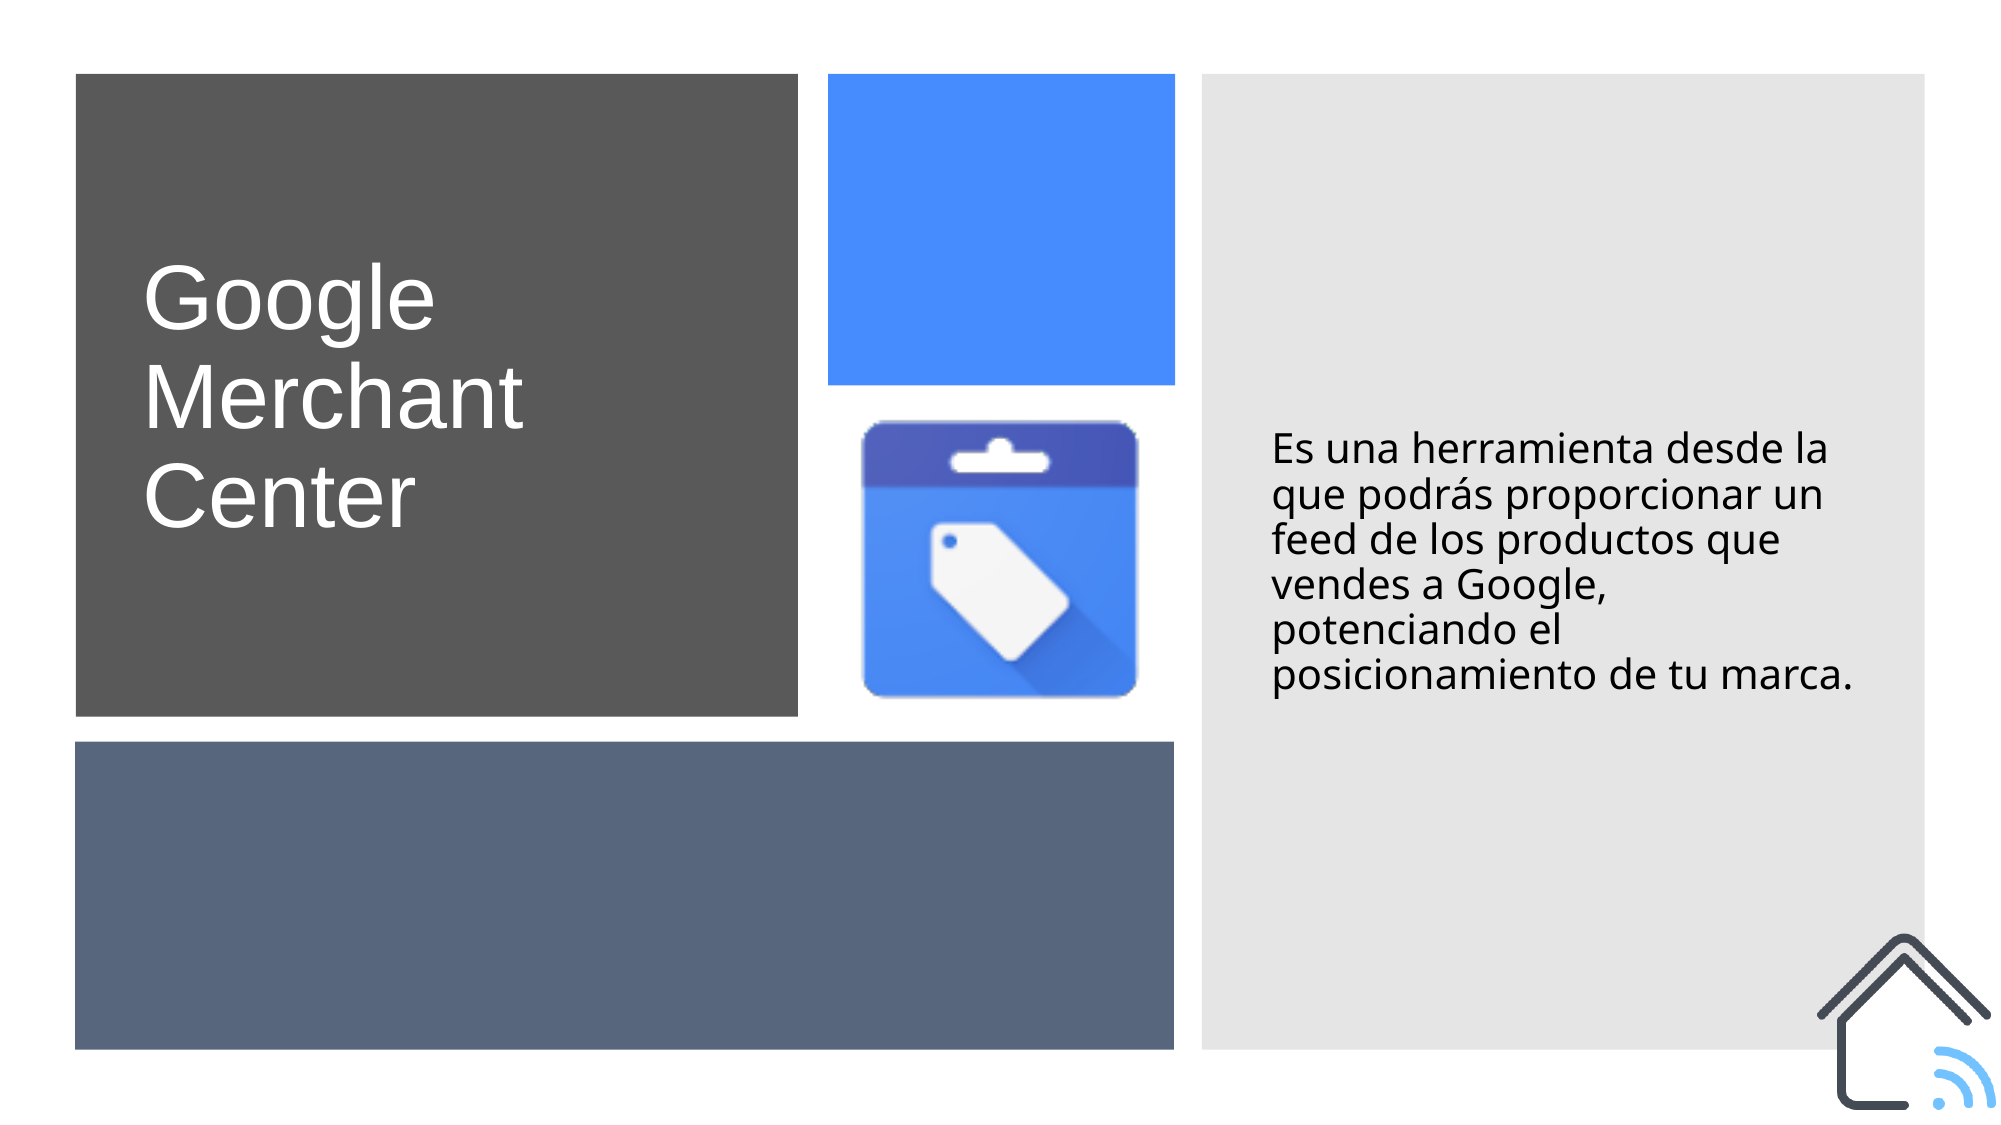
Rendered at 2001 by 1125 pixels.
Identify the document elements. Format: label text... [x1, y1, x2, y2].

list Es una herramienta desde la que podrás proporcionar un feed de los productos que vendes a Google, potenciando el posicionamiento de tu marca. [1256, 130, 1873, 996]
text_box [74, 741, 1175, 1051]
picture [828, 410, 1174, 717]
picture [1808, 918, 2000, 1111]
title Google Merchant Center [127, 125, 744, 673]
text_box [1201, 73, 1926, 1051]
text_box [827, 73, 1176, 386]
text_box [75, 73, 799, 718]
